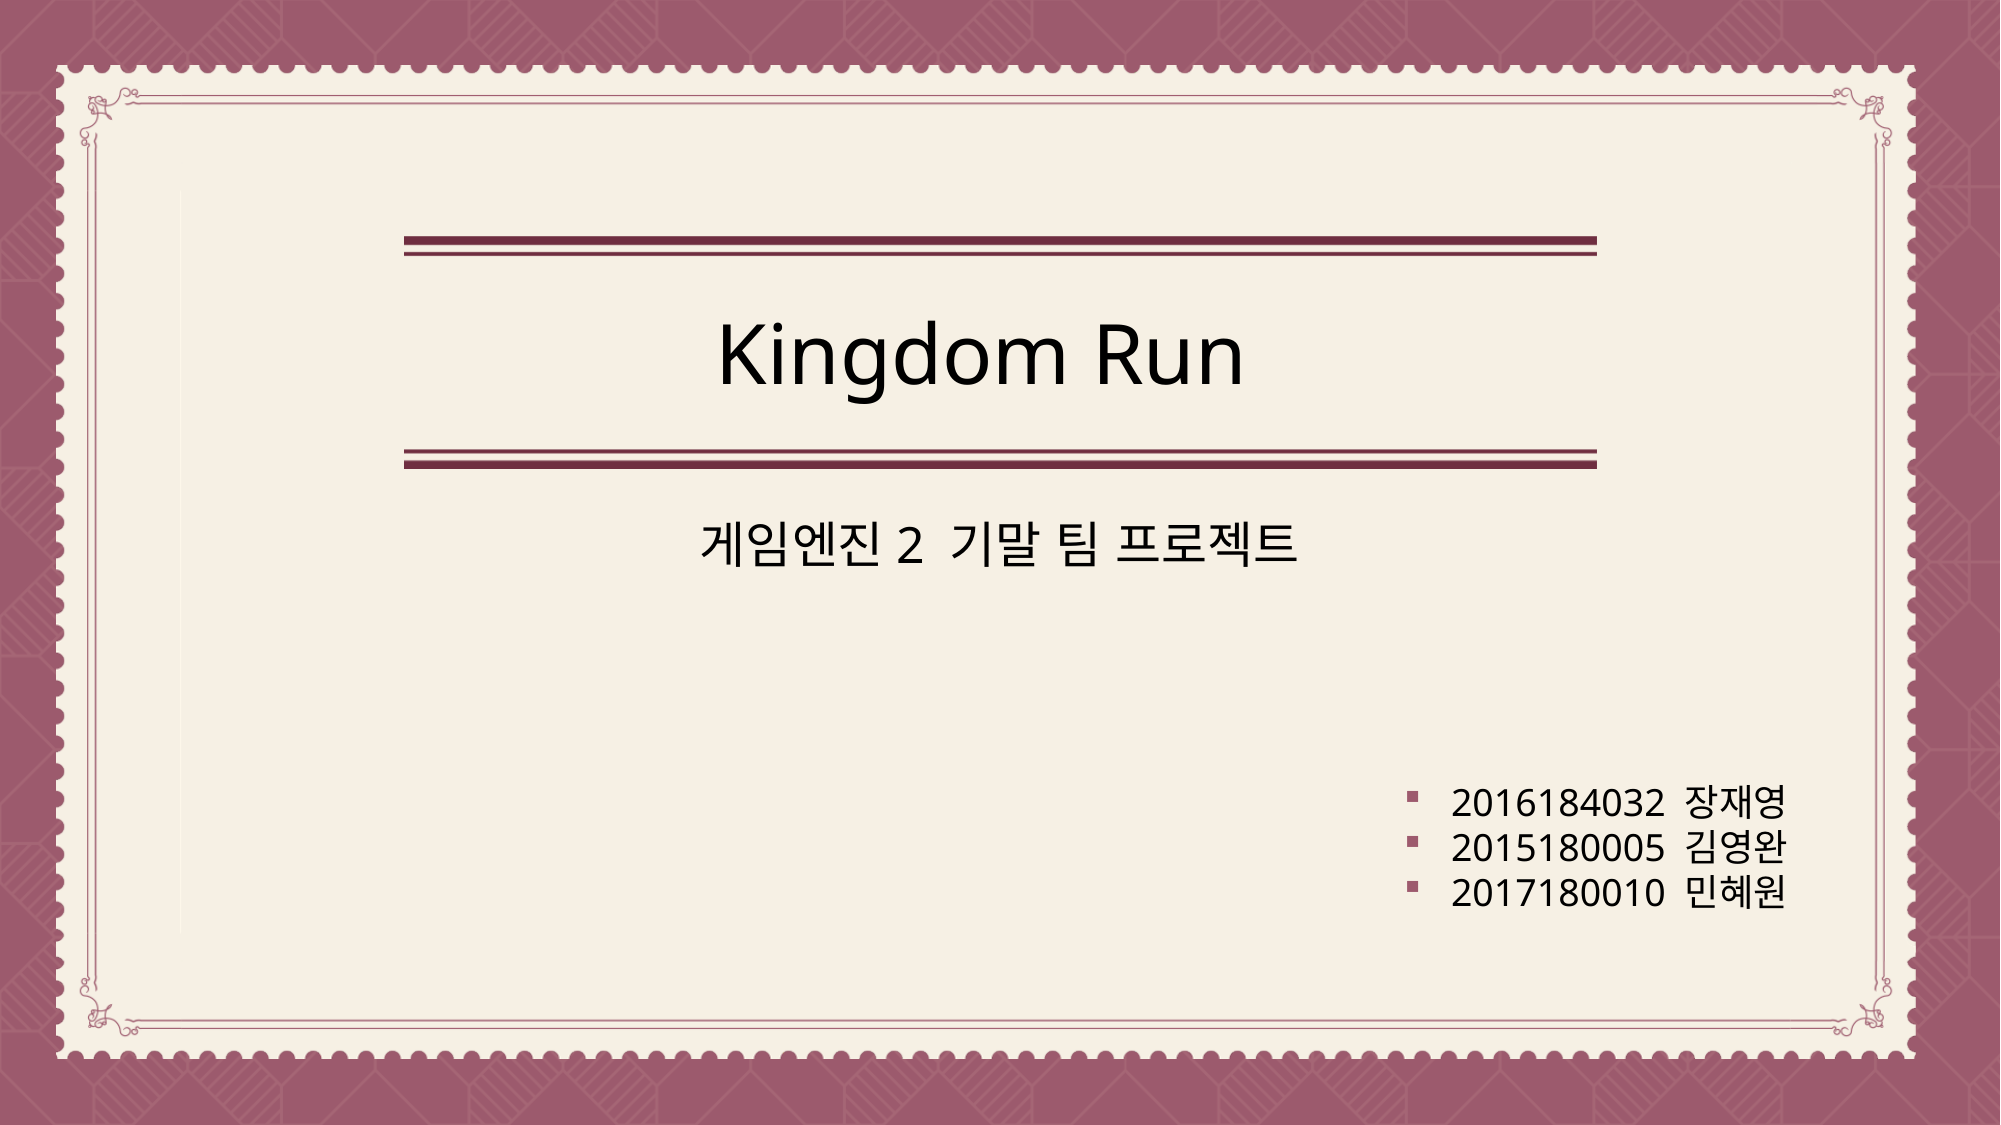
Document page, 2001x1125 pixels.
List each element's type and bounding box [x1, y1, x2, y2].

text_box [403, 235, 1597, 469]
text_box [0, 0, 2000, 1125]
text_box [56, 65, 1916, 1059]
